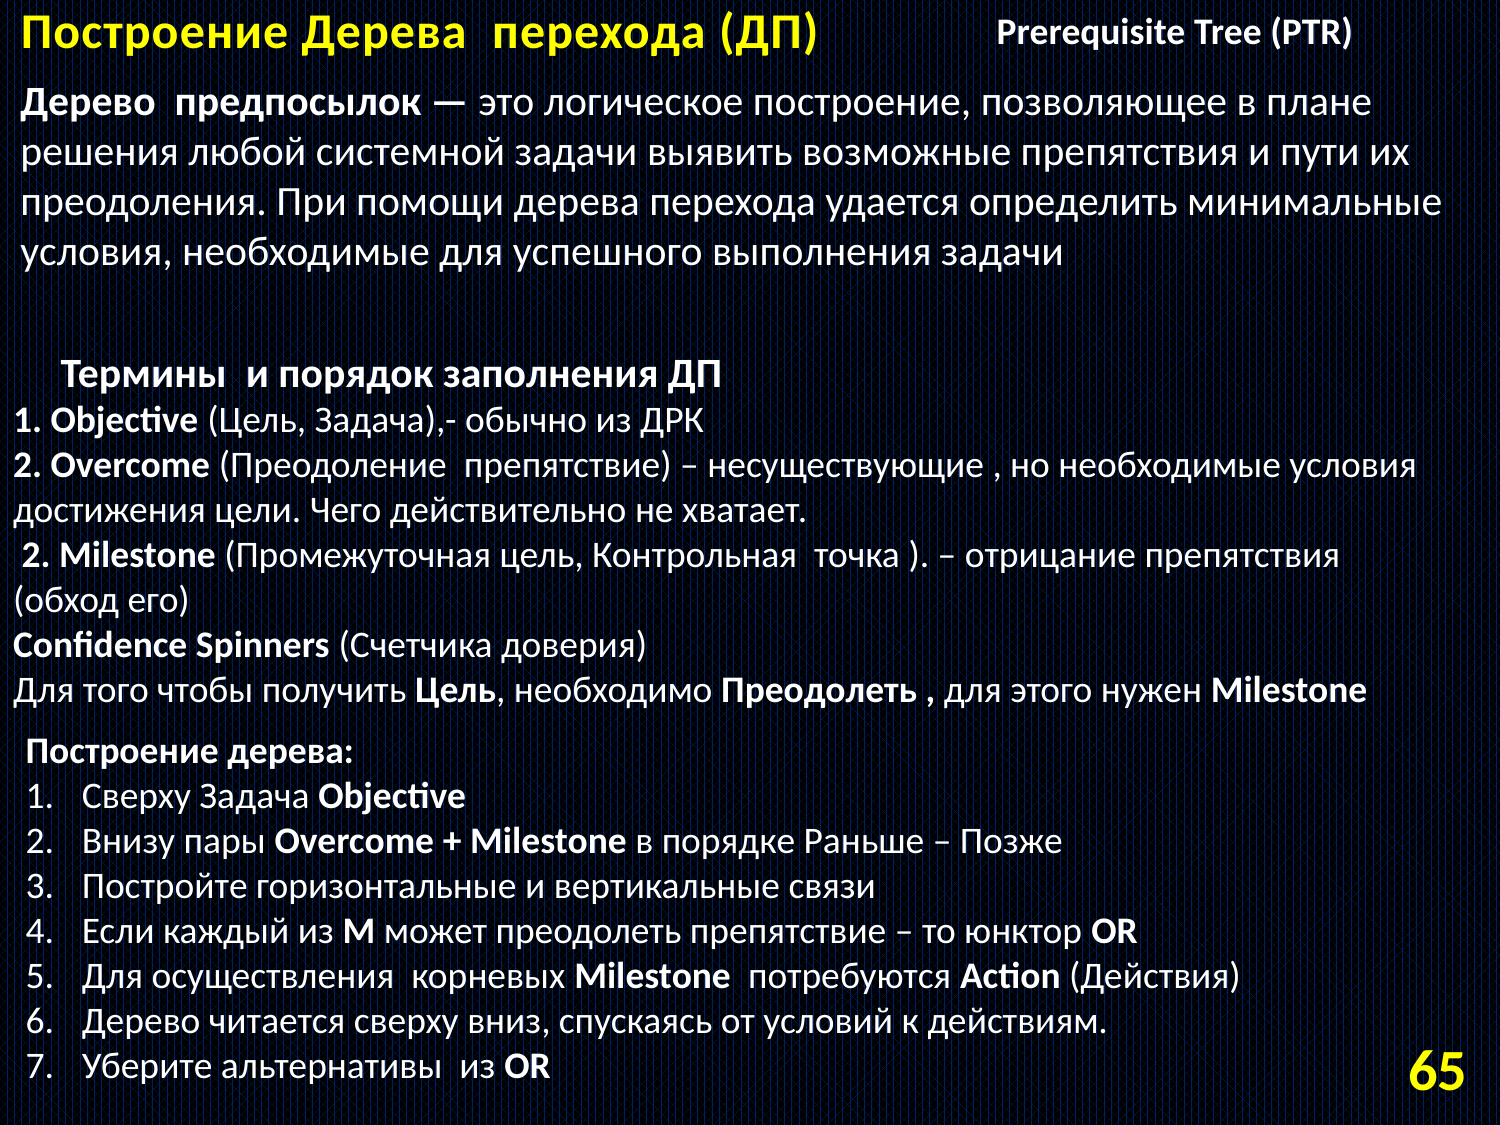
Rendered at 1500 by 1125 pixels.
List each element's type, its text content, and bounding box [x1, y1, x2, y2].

text_box Термины и порядок заполнения ДП 1. Objective (Цель, Задача),- обычно из ДРК 2. Overcome (Преодоление препятствие) – несуществующие , но необходимые условия достижения цели. Чего действительно не хватает. 2. Milestone (Промежуточная цель, Контрольная точка ). – отрицание препятствия (обход его) Confidence Spinners (Счетчика доверия) Для того чтобы получить Цель, необходимо Преодолеть , для этого нужен Milestone [0, 338, 1464, 718]
text_box Prerequisite Tree (PTR) [981, 0, 1434, 60]
text_box Построение дерева: Сверху Задача Objective Внизу пары Overcome + Milestone в порядке Раньше – Позже Постройте горизонтальные и вертикальные связи Если каждый из M может преодолеть препятствие – то юнктор OR Для осуществления корневых Milestone потребуются Action (Действия) Дерево читается сверху вниз, спускаясь от условий к действиям. Уберите альтернативы из OR [10, 718, 1496, 1094]
text_box Дерево предпосылок — это логическое построение, позволяющее в плане решения любой системной задачи выявить возможные препятствия и пути их преодоления. При помощи дерева перехода удается определить минимальные условия, необходимые для успешного выполнения задачи [5, 66, 1471, 282]
title Построение Дерева перехода (ДП) [5, 0, 1093, 66]
